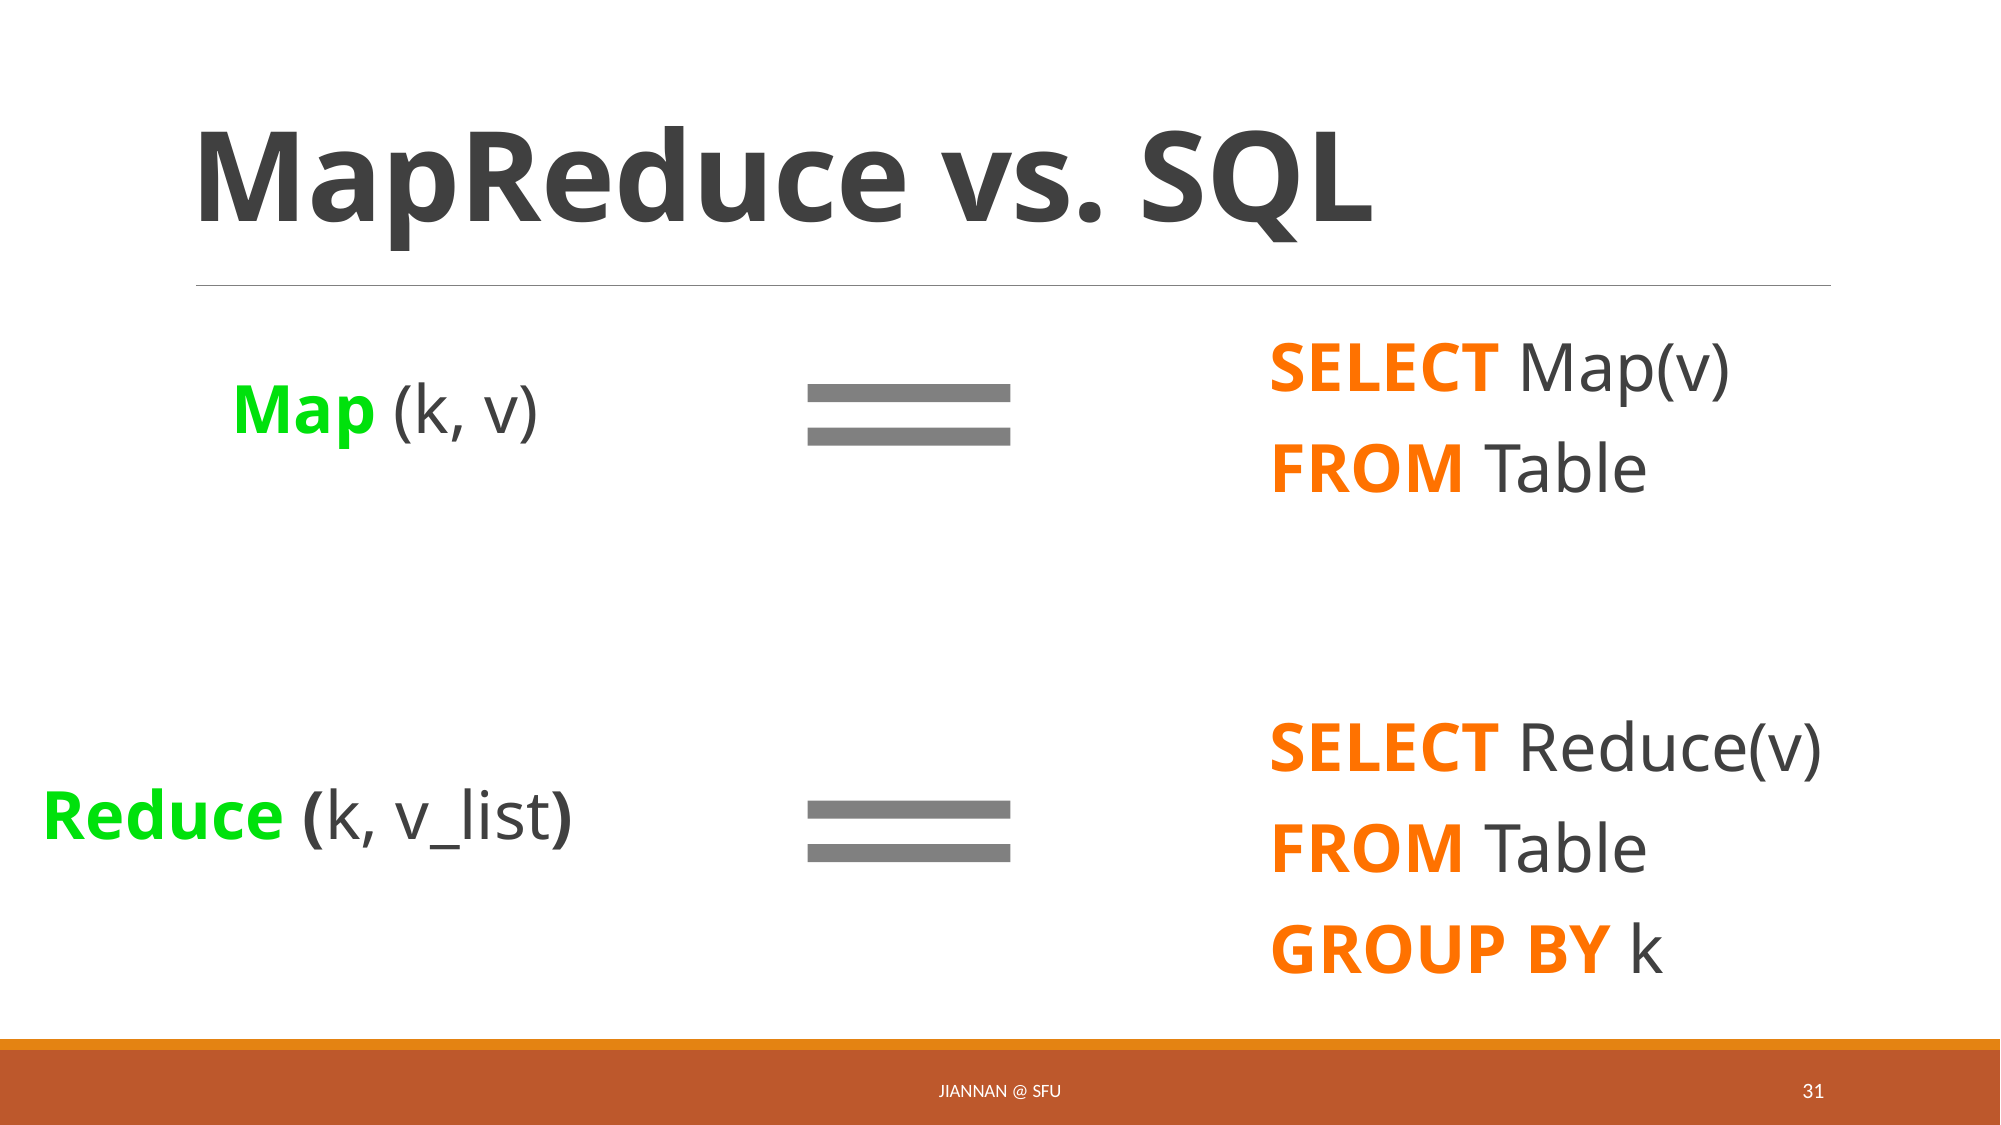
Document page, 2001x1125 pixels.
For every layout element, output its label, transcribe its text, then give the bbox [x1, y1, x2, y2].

list SELECT Map(v) FROM Table [1254, 325, 1816, 666]
text_box [806, 383, 1012, 403]
text_box [806, 426, 1012, 447]
text_box Reduce (k, v_list) [26, 774, 717, 901]
text_box Map (k, v) [215, 367, 1047, 495]
slide_number 31 [1624, 1059, 1840, 1120]
text_box [806, 799, 1012, 820]
text_box [806, 843, 1012, 863]
title MapReduce vs. SQL [175, 16, 1826, 255]
text_box SELECT Reduce(v) FROM Table GROUP BY k [1254, 705, 1926, 1046]
footer Jiannan @ SFU [604, 1059, 1396, 1120]
